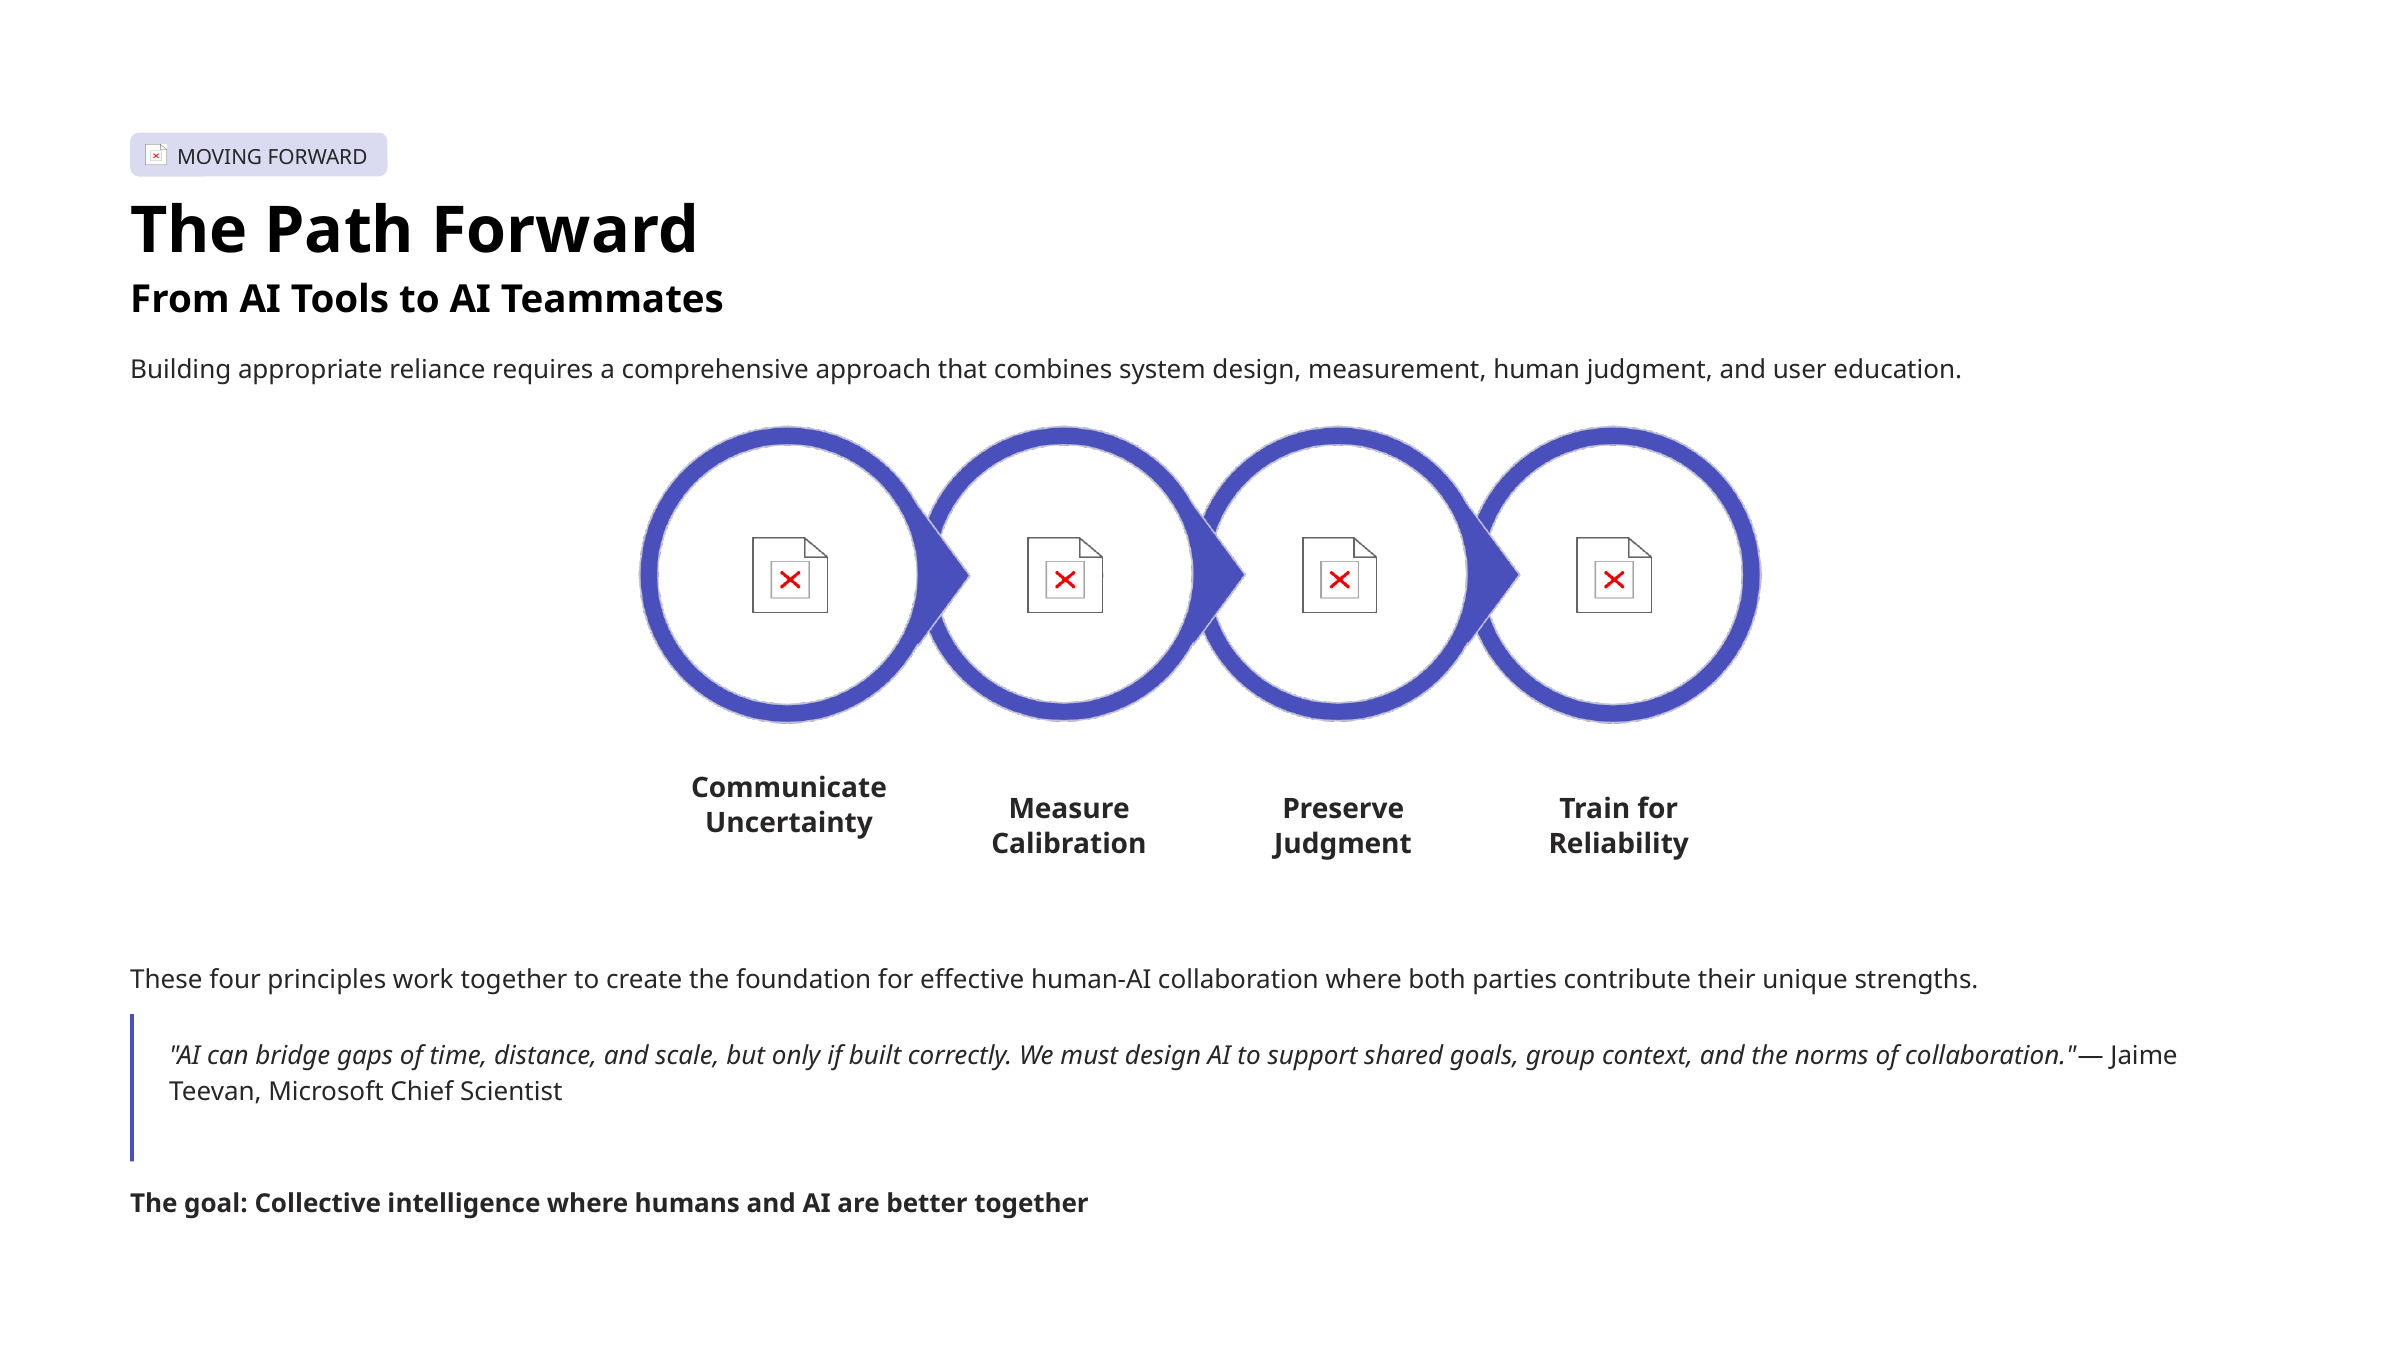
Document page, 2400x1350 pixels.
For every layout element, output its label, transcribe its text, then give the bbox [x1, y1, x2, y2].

text_box The Path Forward [130, 183, 782, 266]
picture [617, 404, 1783, 938]
text_box From AI Tools to AI Teammates [130, 272, 717, 322]
text_box [130, 1014, 134, 1162]
text_box "AI can bridge gaps of time, distance, and scale, but only if built correctly. We must design AI to support shared goals, group context, and the norms of collaboration."— Jaime Teevan, Microsoft Chief Scientist [169, 1034, 2270, 1141]
picture [145, 144, 167, 165]
text_box These four principles work together to create the foundation for effective human-AI collaboration where both parties contribute their unique strengths. [130, 958, 2270, 994]
text_box [130, 132, 388, 177]
text_box MOVING FORWARD [177, 140, 372, 169]
text_box The goal: Collective intelligence where humans and AI are better together [130, 1181, 2270, 1218]
text_box Building appropriate reliance requires a comprehensive approach that combines system design, measurement, human judgment, and user education. [130, 348, 2270, 385]
